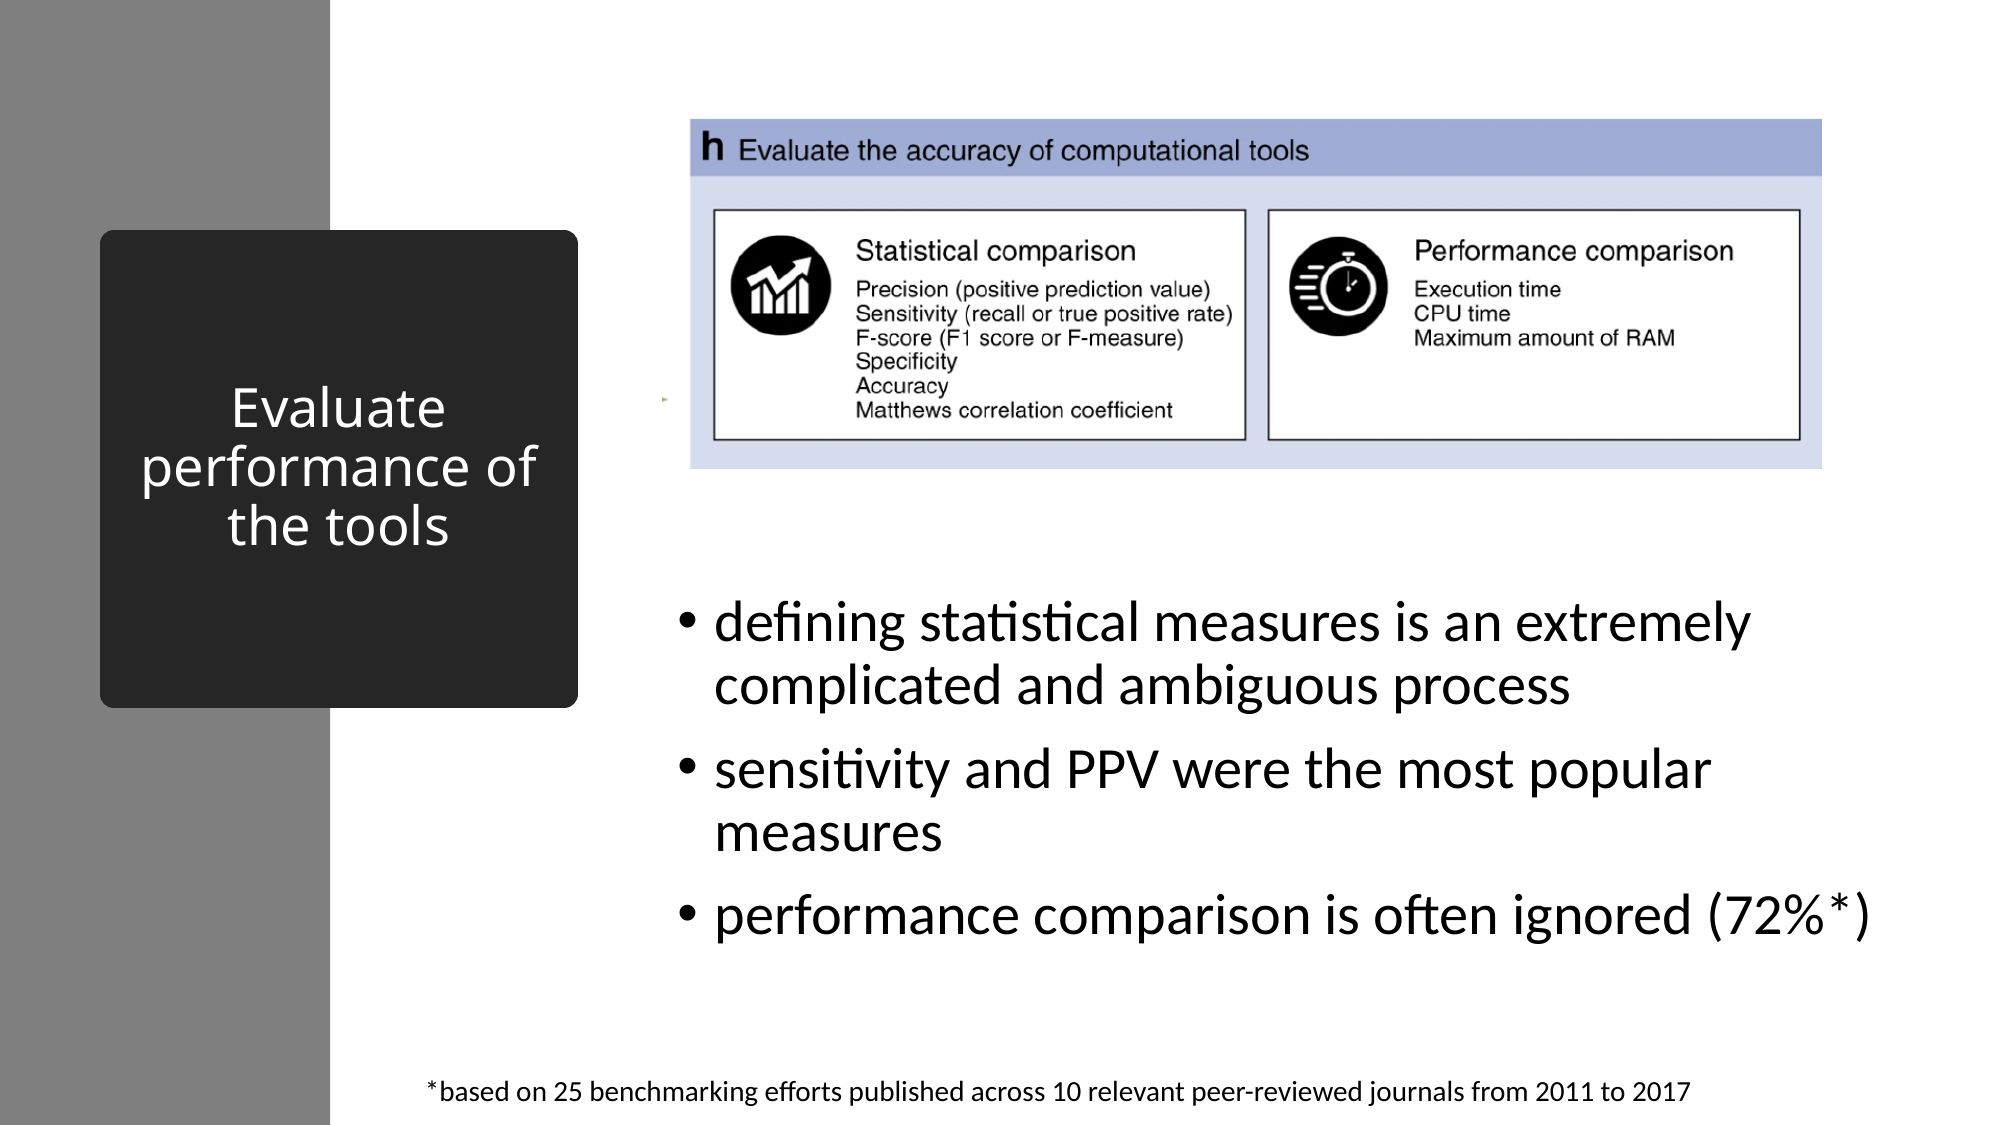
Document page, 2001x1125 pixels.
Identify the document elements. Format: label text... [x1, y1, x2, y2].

text_box *based on 25 benchmarking efforts published across 10 relevant peer-reviewed journals from 2011 to 2017 [8, 1065, 2000, 1115]
title Evaluate performance of the tools [113, 243, 564, 694]
text_box [0, 0, 331, 1125]
list defining statistical measures is an extremely complicated and ambiguous process sensitivity and PPV were the most popular measures performance comparison is often ignored (72%*) [662, 583, 1911, 952]
picture [662, 100, 1842, 469]
